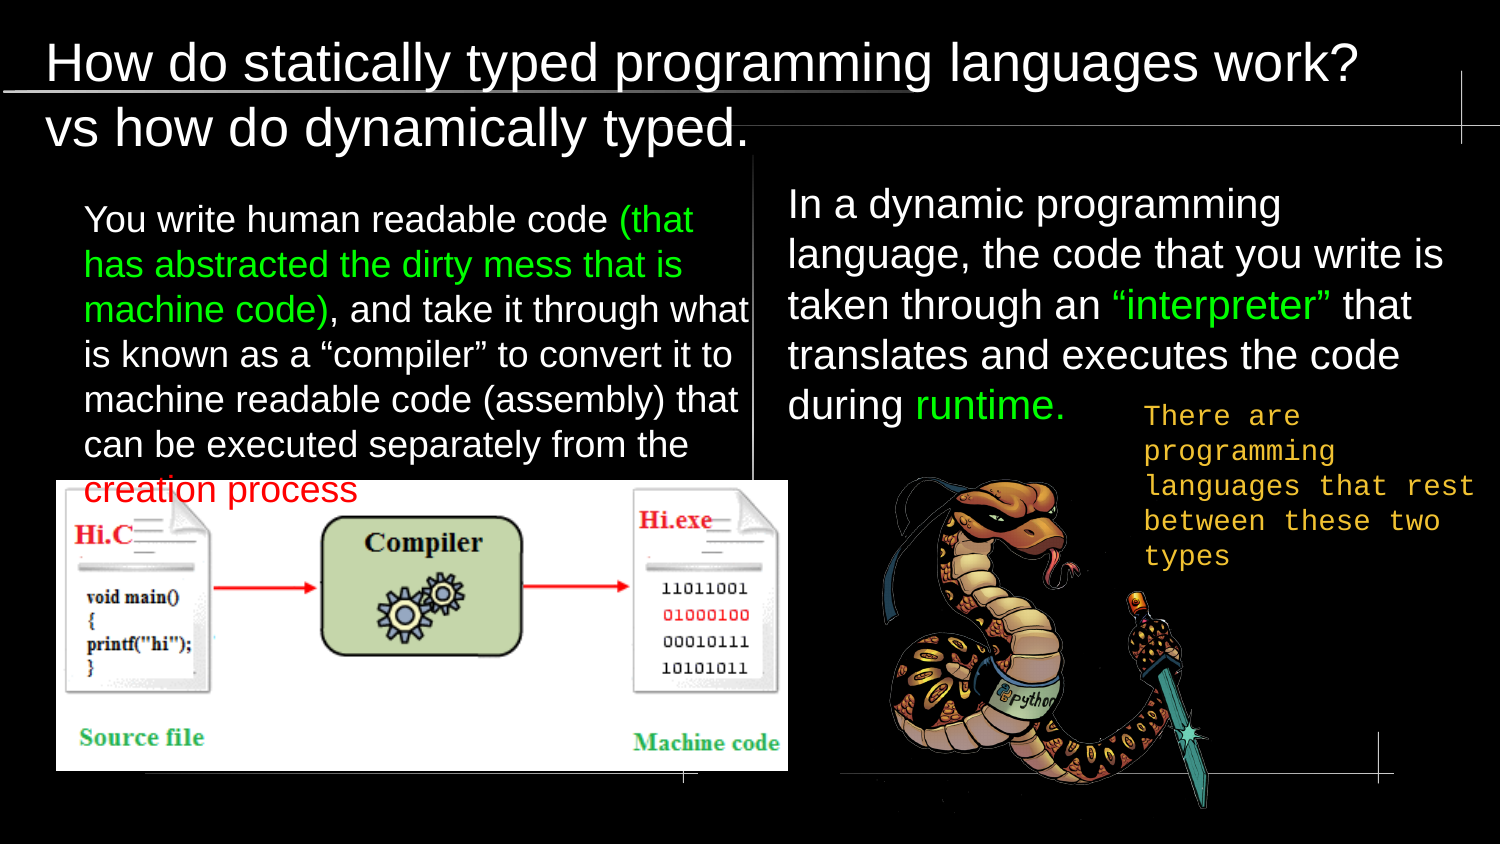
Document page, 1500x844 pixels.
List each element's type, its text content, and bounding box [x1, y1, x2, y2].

picture [855, 457, 1228, 844]
text_box There are programming languages that rest between these two types [1128, 381, 1500, 542]
text_box You write human readable code (that has abstracted the dirty mess that is machine code), and take it through what is known as a “compiler” to convert it to machine readable code (assembly) that can be executed separately from the creation process [68, 179, 776, 471]
list In a dynamic programming language, the code that you write is taken through an “interpreter” that translates and executes the code during runtime. [787, 177, 1447, 445]
text_box How do statically typed programming languages work? vs how do dynamically typed. [30, 12, 1465, 124]
picture [56, 479, 788, 771]
